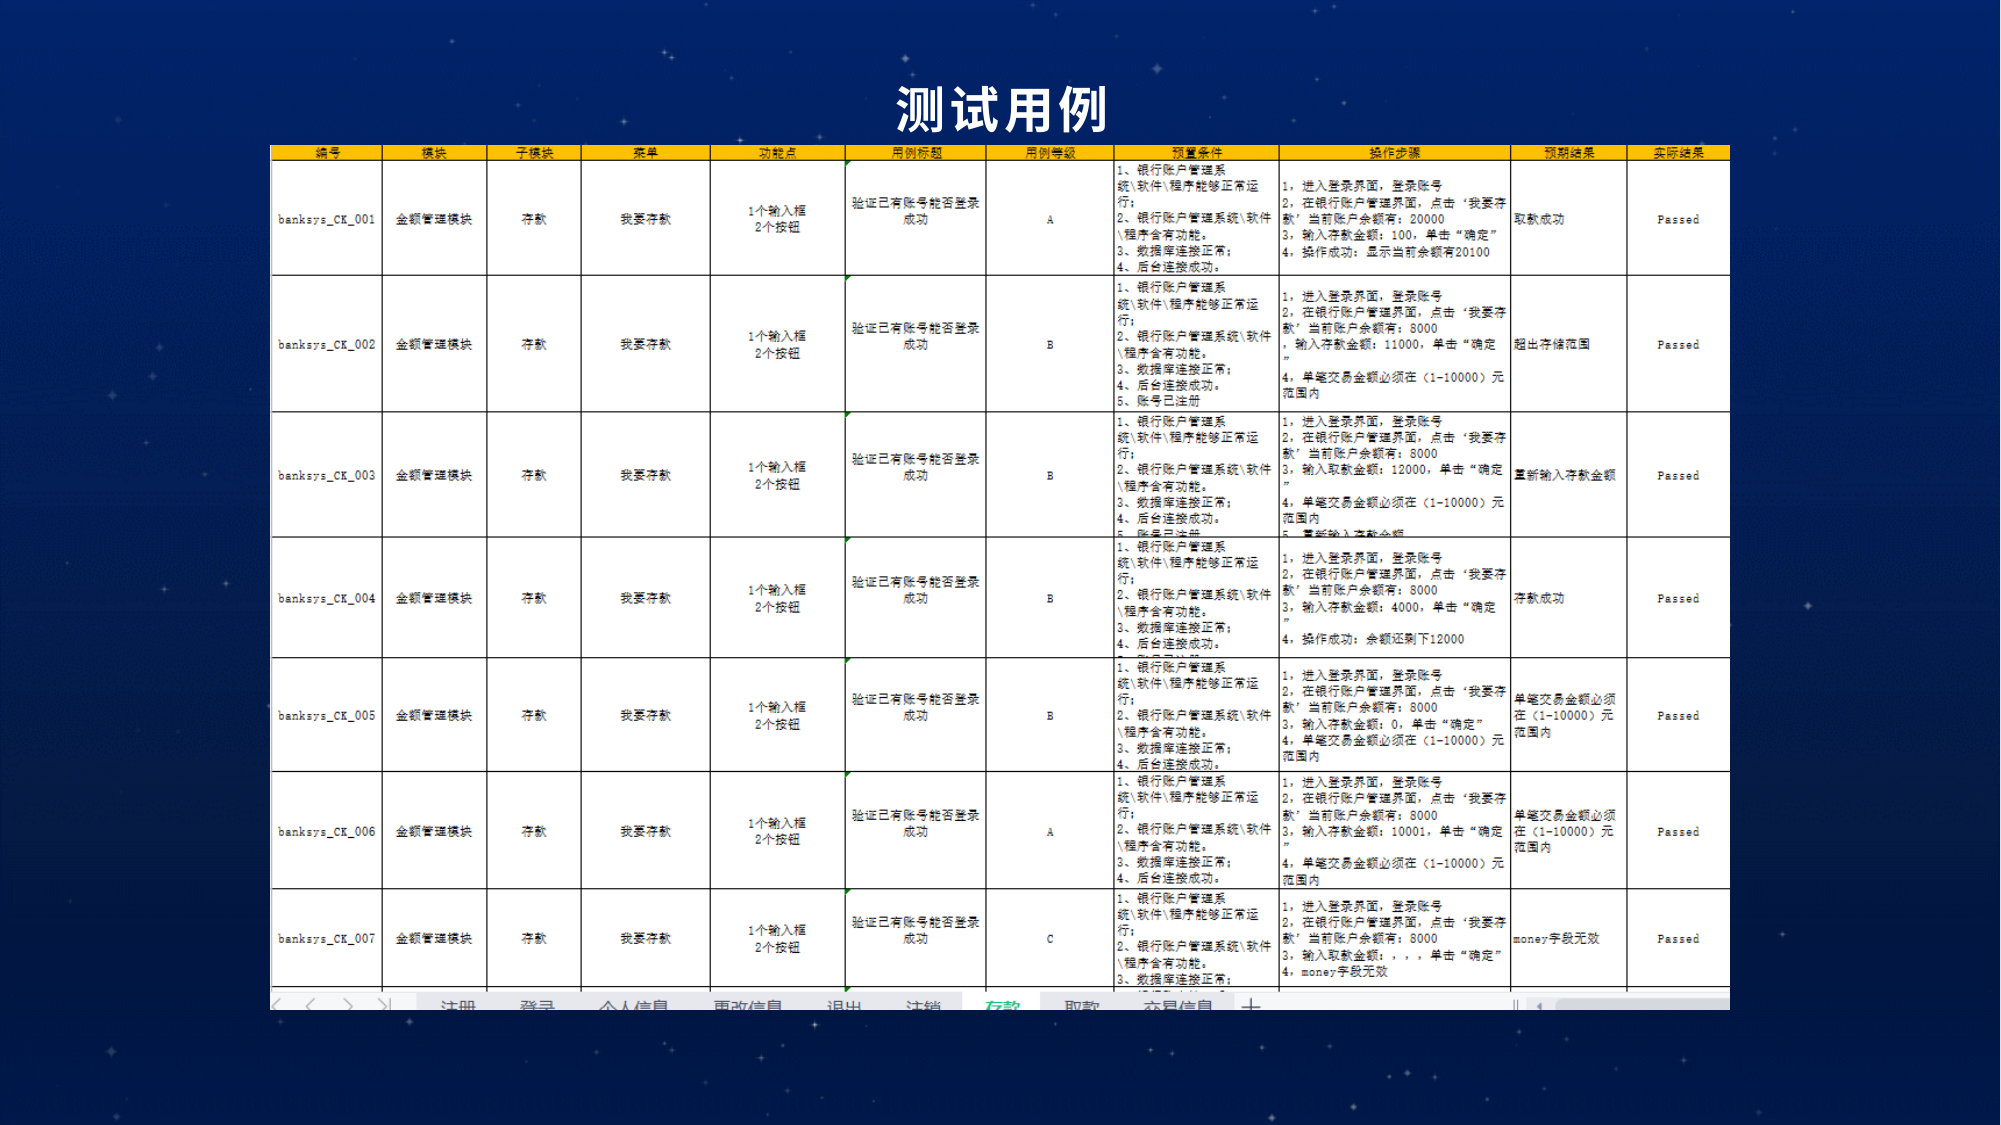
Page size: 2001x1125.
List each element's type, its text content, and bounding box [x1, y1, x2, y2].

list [270, 145, 1730, 1010]
title 测试用例 [109, 72, 1891, 146]
picture [0, 0, 2001, 1125]
